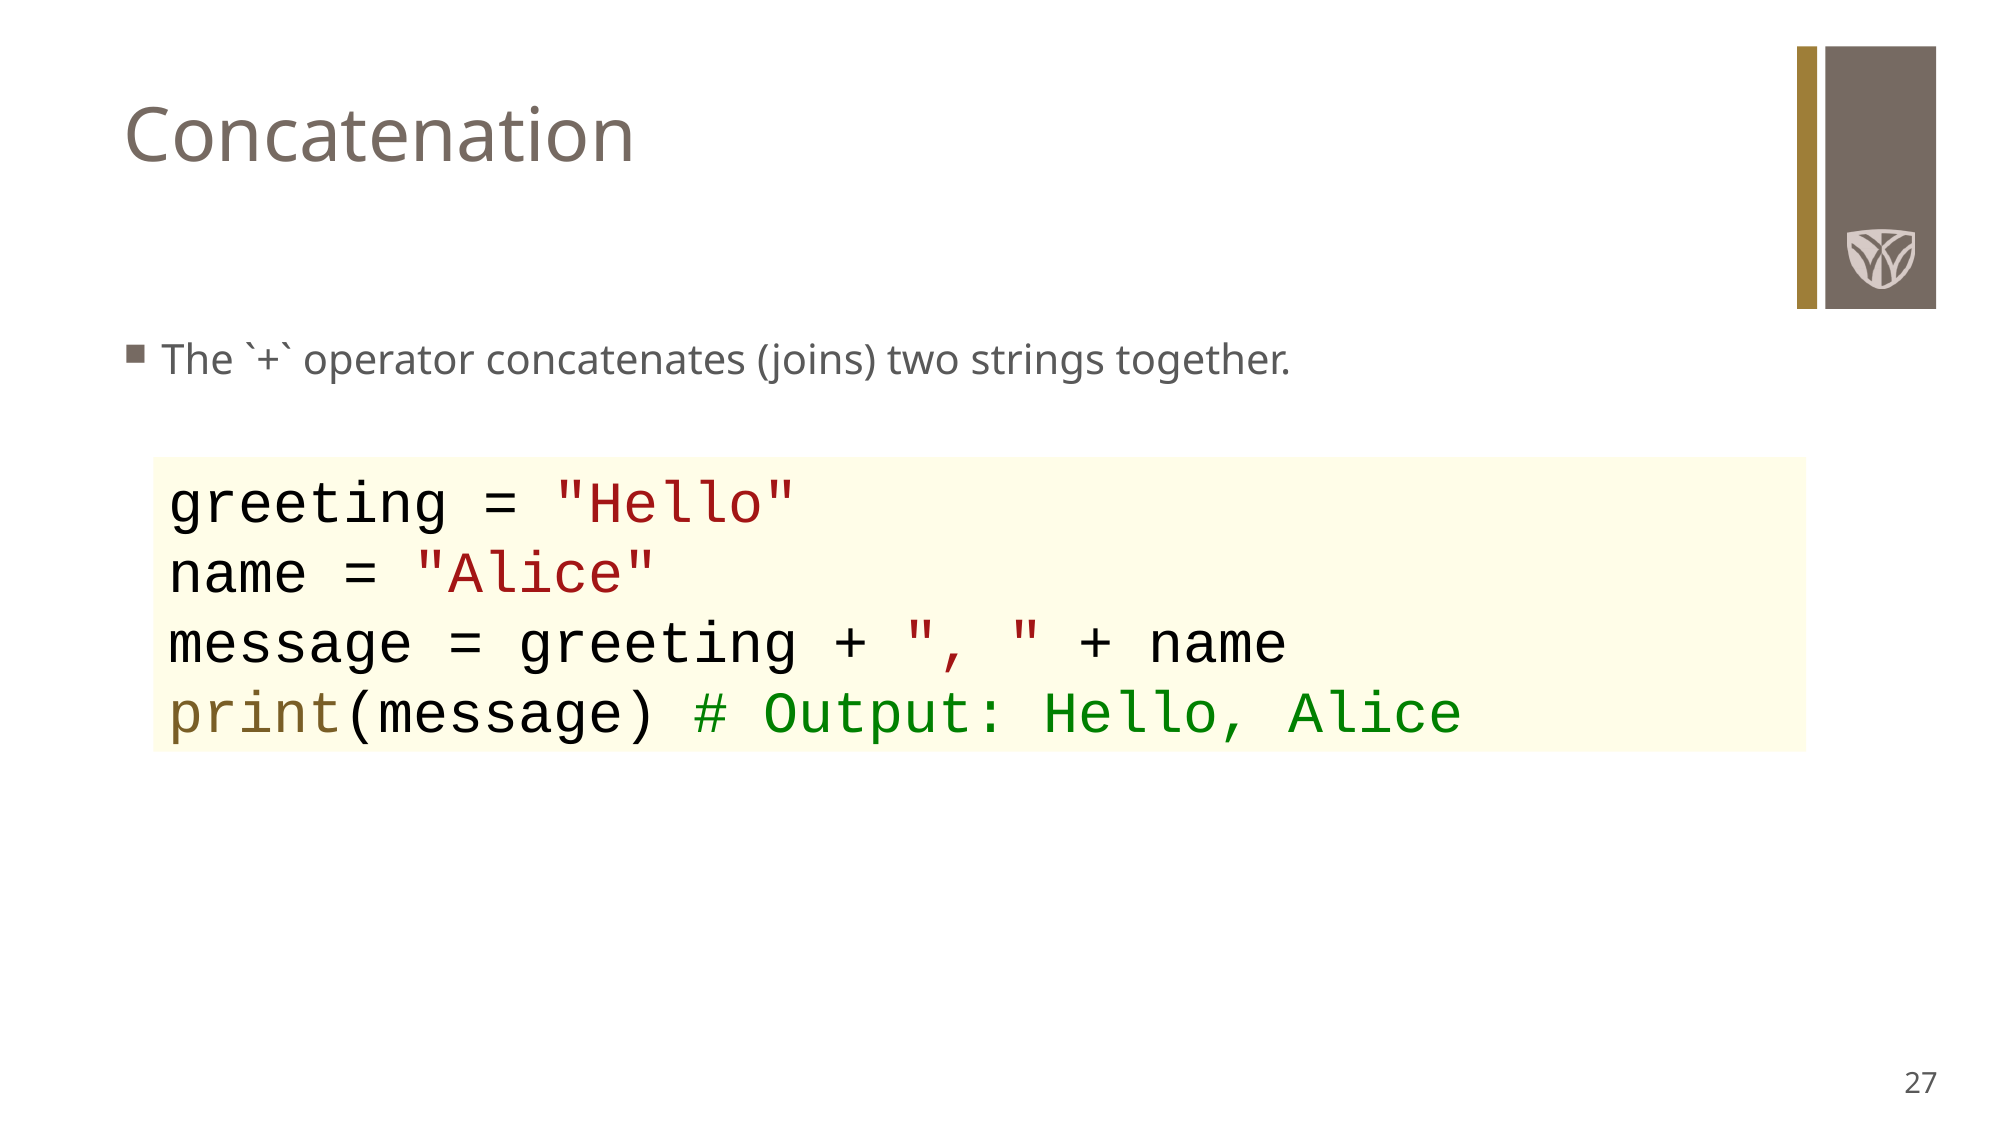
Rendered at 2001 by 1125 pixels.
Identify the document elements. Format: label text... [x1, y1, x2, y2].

title Concatenation [109, 79, 1762, 263]
slide_number 27 [1831, 1054, 1953, 1115]
text_box greeting = "Hello" name = "Alice" message = greeting + ", " + name print(message) # Output: Hello, Alice [153, 457, 1807, 752]
list The `+` operator concatenates (joins) two strings together. [109, 324, 1762, 458]
